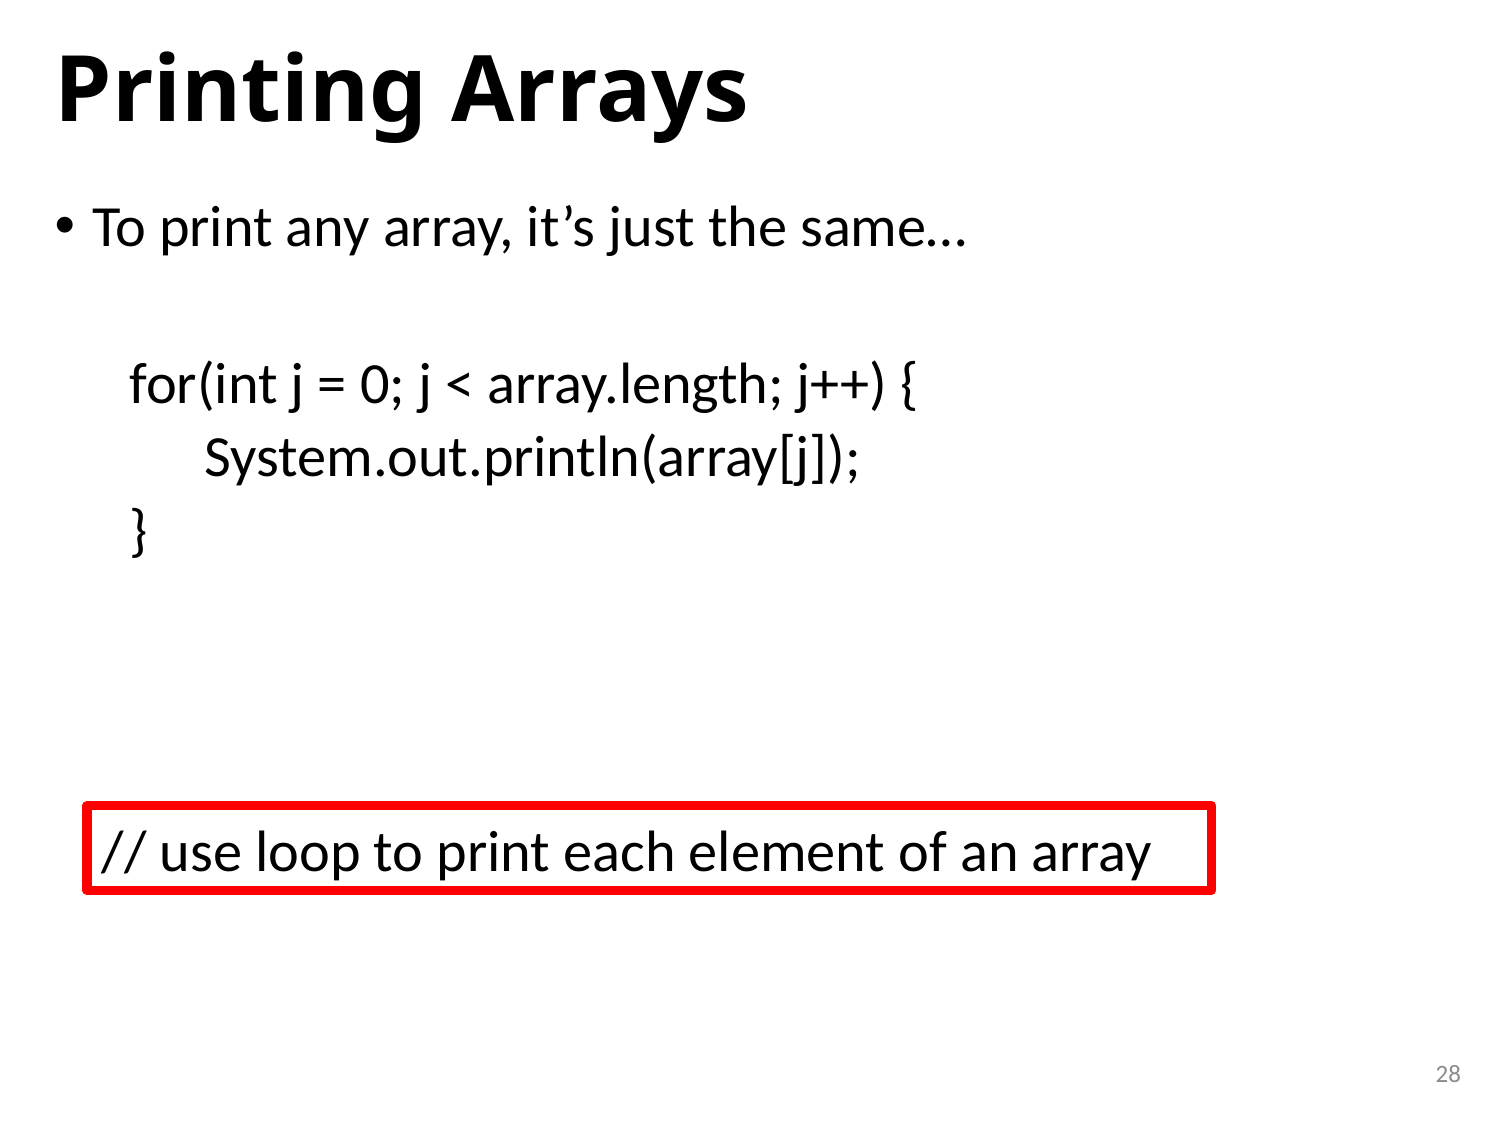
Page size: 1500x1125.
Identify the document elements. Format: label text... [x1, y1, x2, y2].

slide_number 28 [1138, 1042, 1477, 1103]
title Printing Arrays [39, 22, 1461, 161]
list To print any array, it’s just the same… for(int j = 0; j < array.length; j++) { System.out.println(array[j]); } [39, 188, 1461, 1085]
text_box // use loop to print each element of an array [86, 805, 1212, 891]
